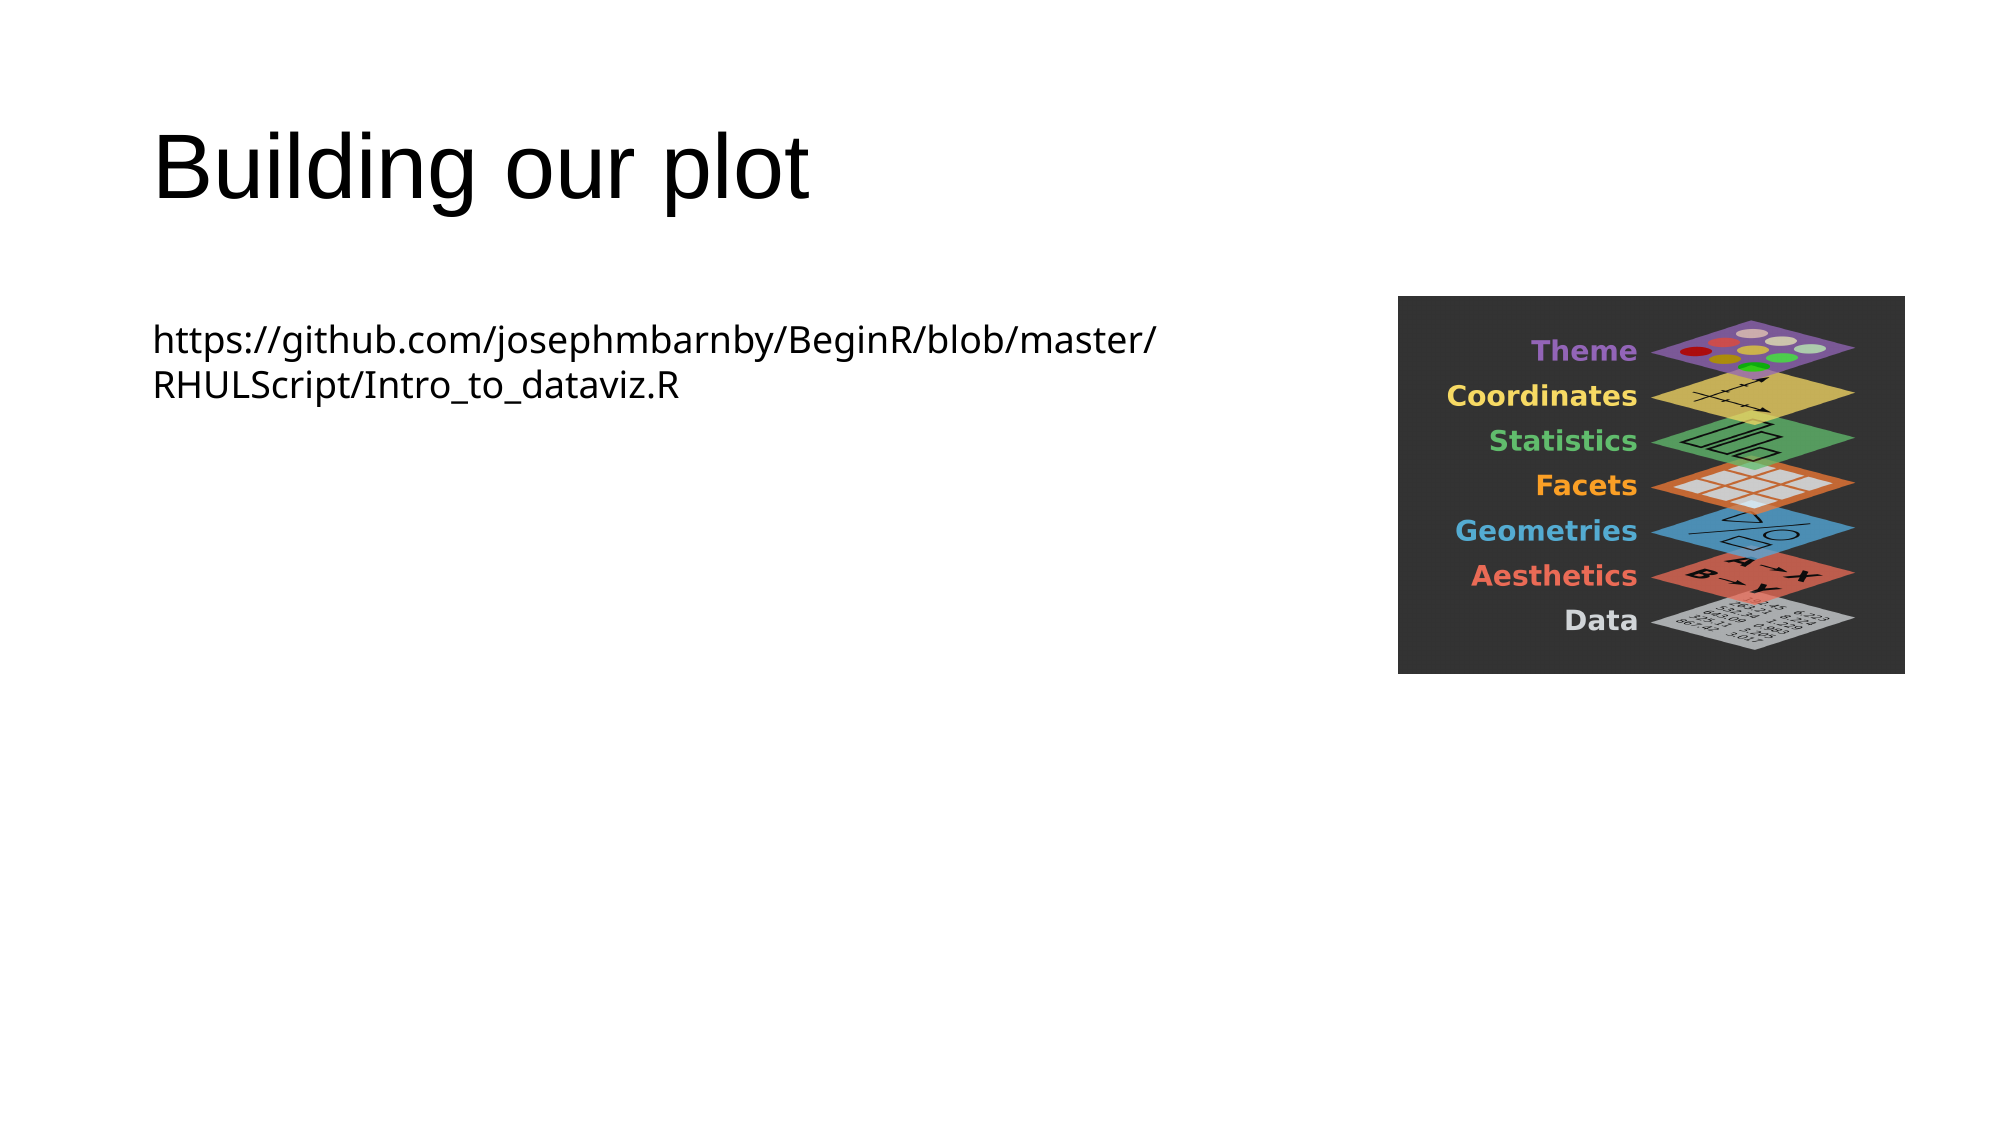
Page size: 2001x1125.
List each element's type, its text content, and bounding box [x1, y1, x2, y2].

text_box https://github.com/josephmbarnby/BeginR/blob/master/RHULScript/Intro_to_dataviz.R [137, 308, 1362, 414]
title Building our plot [137, 59, 1863, 278]
picture [1398, 296, 1905, 674]
